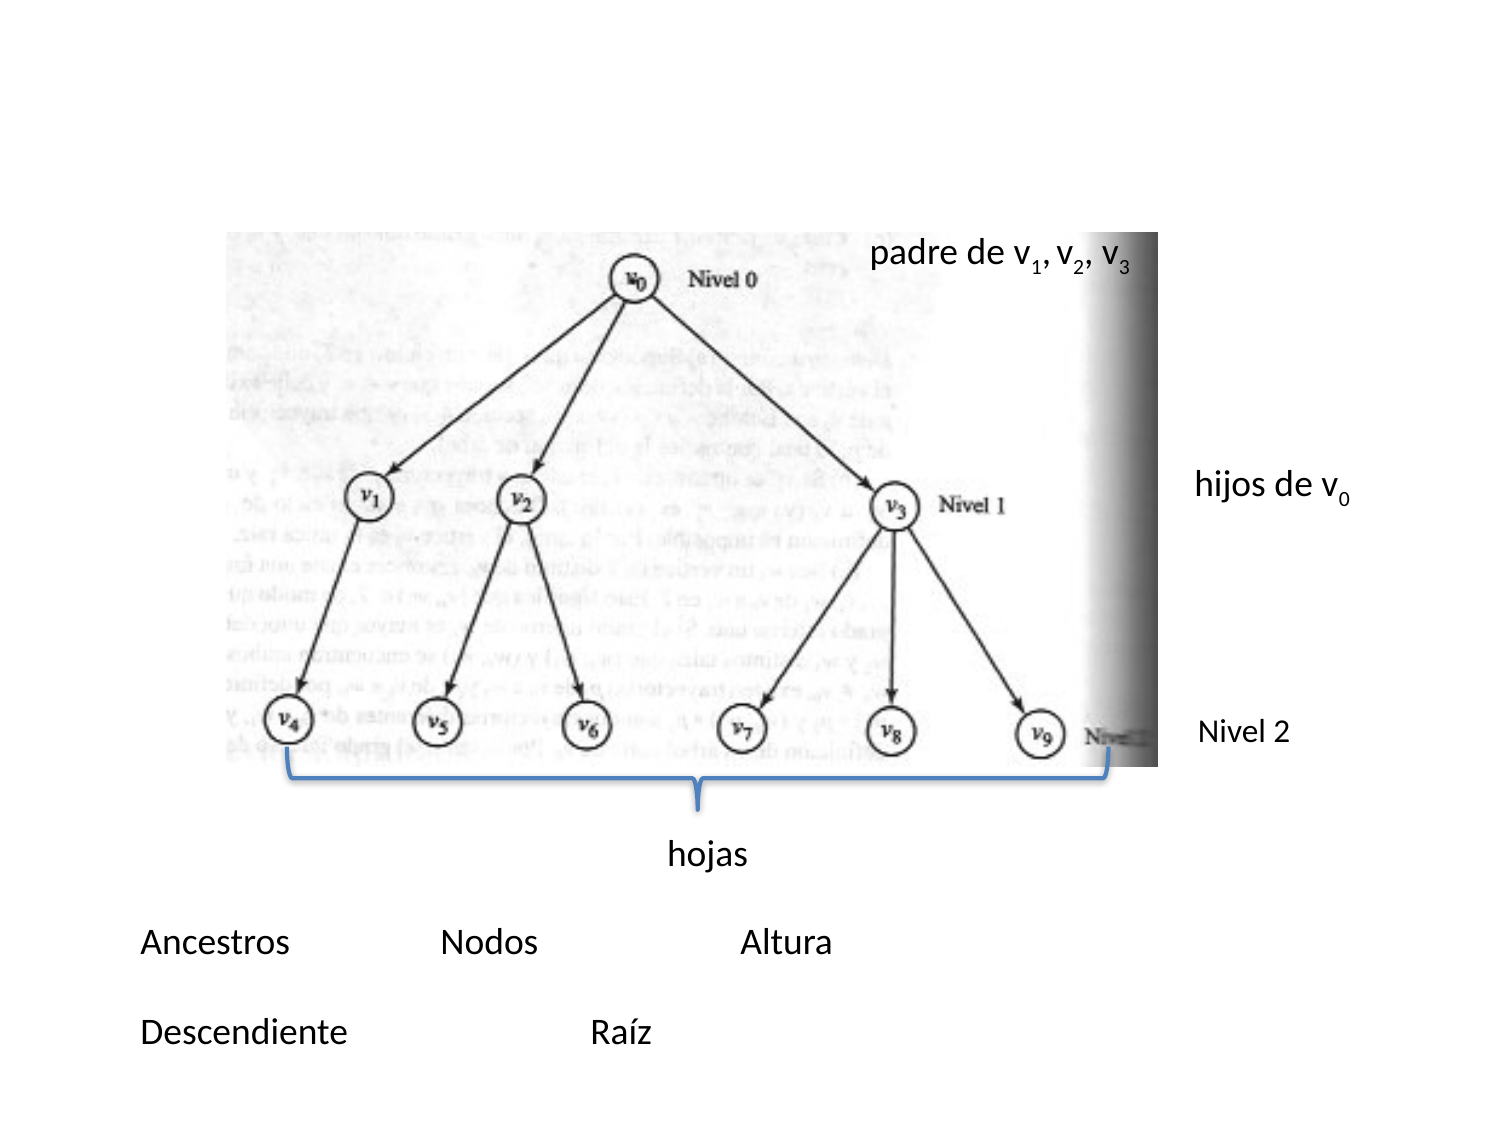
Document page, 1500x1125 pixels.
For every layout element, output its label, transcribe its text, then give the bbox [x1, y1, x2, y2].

text_box Nivel 2 [1183, 701, 1343, 757]
text_box padre de v1, v2, v3 [854, 220, 1195, 286]
picture [226, 231, 1159, 767]
text_box [287, 774, 1109, 812]
text_box hojas [652, 821, 1044, 882]
text_box hijos de v0 [1179, 452, 1421, 518]
text_box Ancestros Nodos Altura Descendiente Raíz [125, 909, 1024, 1060]
